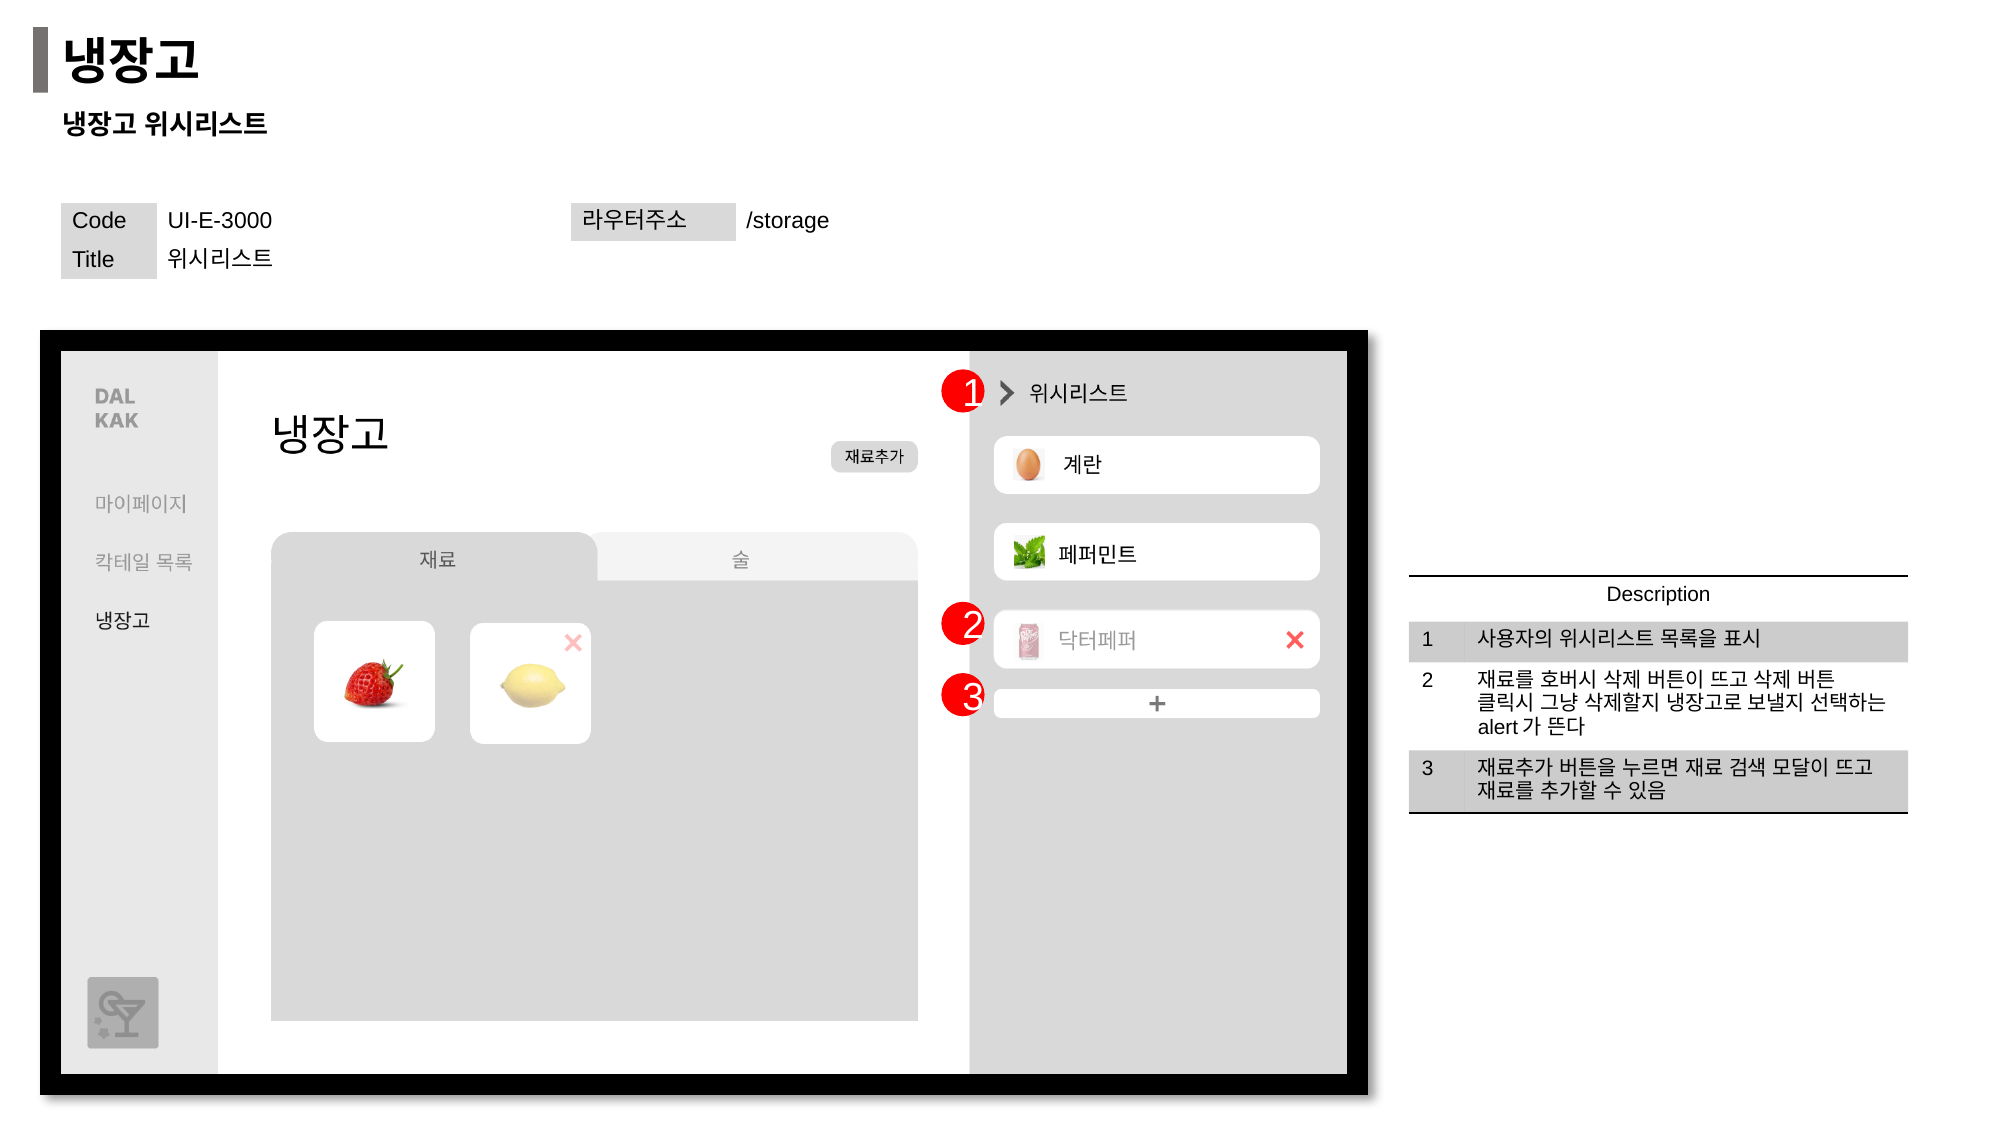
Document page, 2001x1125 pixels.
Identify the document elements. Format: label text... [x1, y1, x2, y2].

text_box 냉장고 [48, 22, 524, 97]
table_cell 3 [1409, 750, 1465, 812]
table_cell 1 [1409, 622, 1465, 662]
table_header /storage [736, 203, 1045, 241]
table_cell 재료추가 버튼을 누르면 재료 검색 모달이 뜨고 재료를 추가할 수 있음 [1465, 750, 1908, 812]
table_cell Title [61, 241, 157, 279]
table_cell 2 [1409, 662, 1465, 750]
table_header 라우터주소 [571, 203, 736, 241]
text_box 냉장고 위시리스트 [48, 99, 479, 148]
picture [60, 350, 1348, 1075]
table_cell 재료를 호버시 삭제 버튼이 뜨고 삭제 버튼 클릭시 그냥 삭제할지 냉장고로 보낼지 선택하는 alert가 뜬다 [1465, 662, 1908, 750]
table_header Code [61, 203, 157, 241]
table_header Description [1409, 577, 1908, 622]
text_box [31, 25, 48, 95]
table_header UI-E-3000 [157, 203, 443, 241]
table_cell 위시리스트 [157, 241, 443, 279]
table_cell 사용자의 위시리스트 목록을 표시 [1465, 622, 1908, 662]
